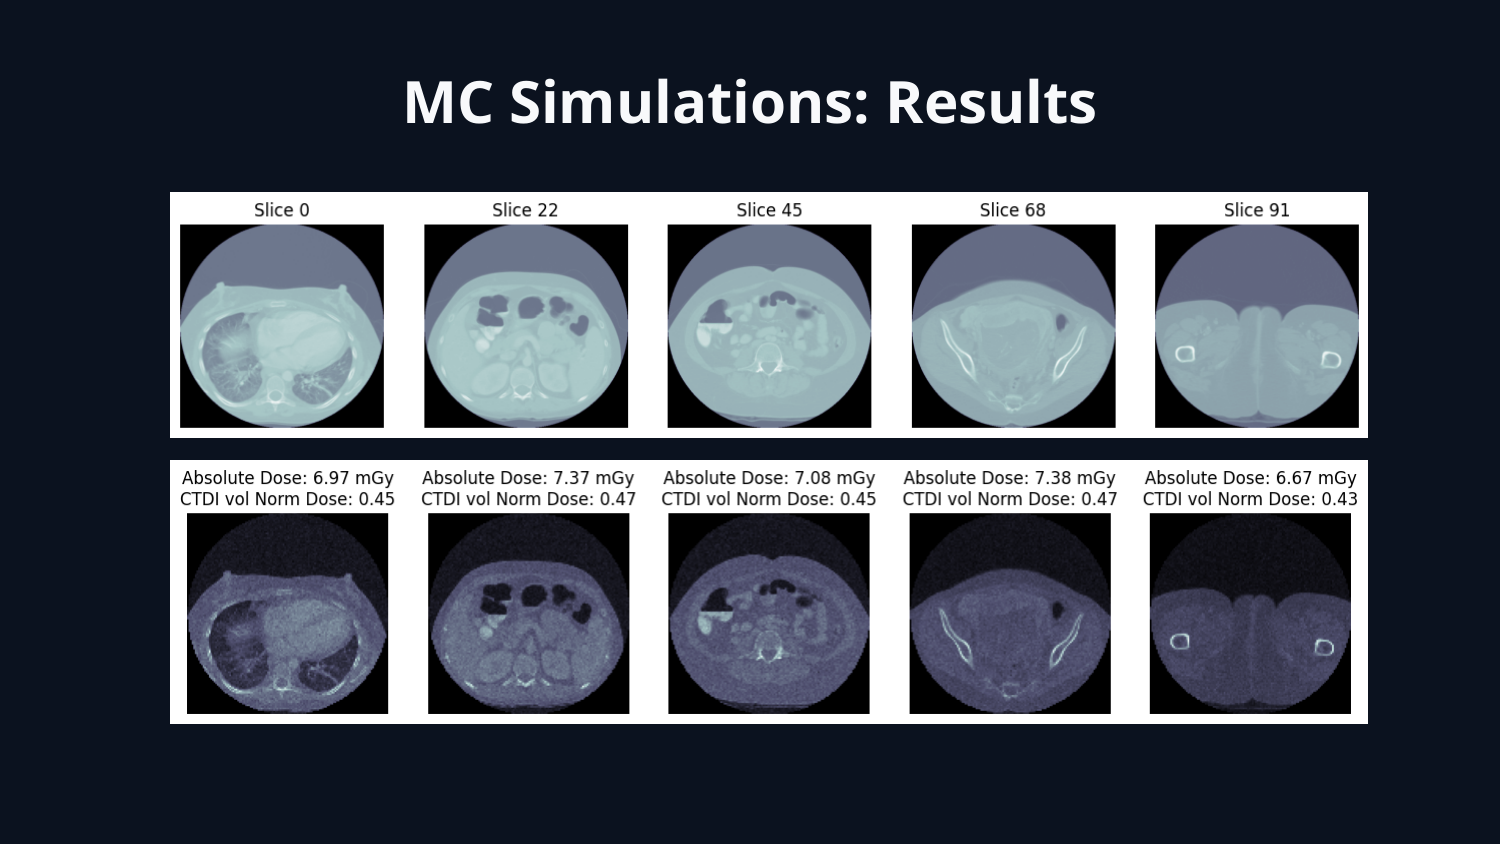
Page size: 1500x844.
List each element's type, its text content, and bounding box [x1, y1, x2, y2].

picture [169, 460, 1368, 724]
picture [169, 191, 1368, 438]
title MC Simulations: Results [118, 88, 1382, 183]
